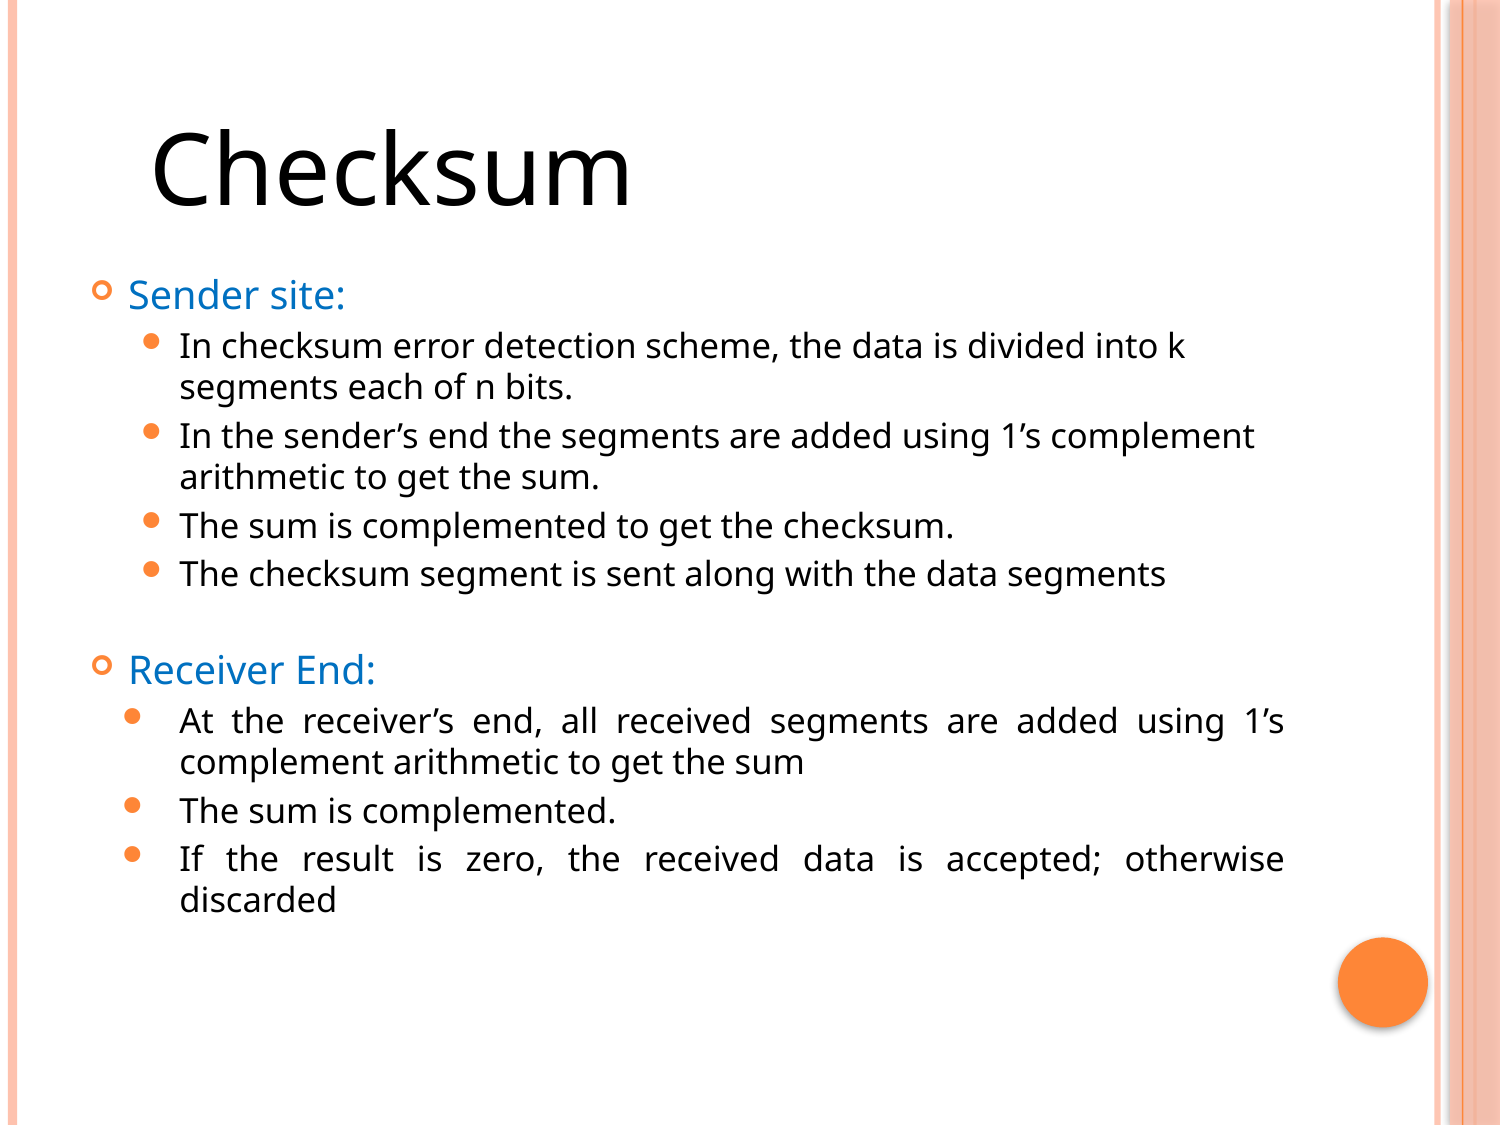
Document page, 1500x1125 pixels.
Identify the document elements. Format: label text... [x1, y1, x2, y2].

list Sender site: In checksum error detection scheme, the data is divided into k segments each of n bits. In the sender’s end the segments are added using 1’s complement arithmetic to get the sum. The sum is complemented to get the checksum. The checksum segment is sent along with the data segments Receiver End: At the receiver’s end, all received segments are added using 1’s complement arithmetic to get the sum The sum is complemented. If the result is zero, the received data is accepted; otherwise discarded [75, 262, 1300, 1062]
title Checksum [75, 45, 1300, 233]
